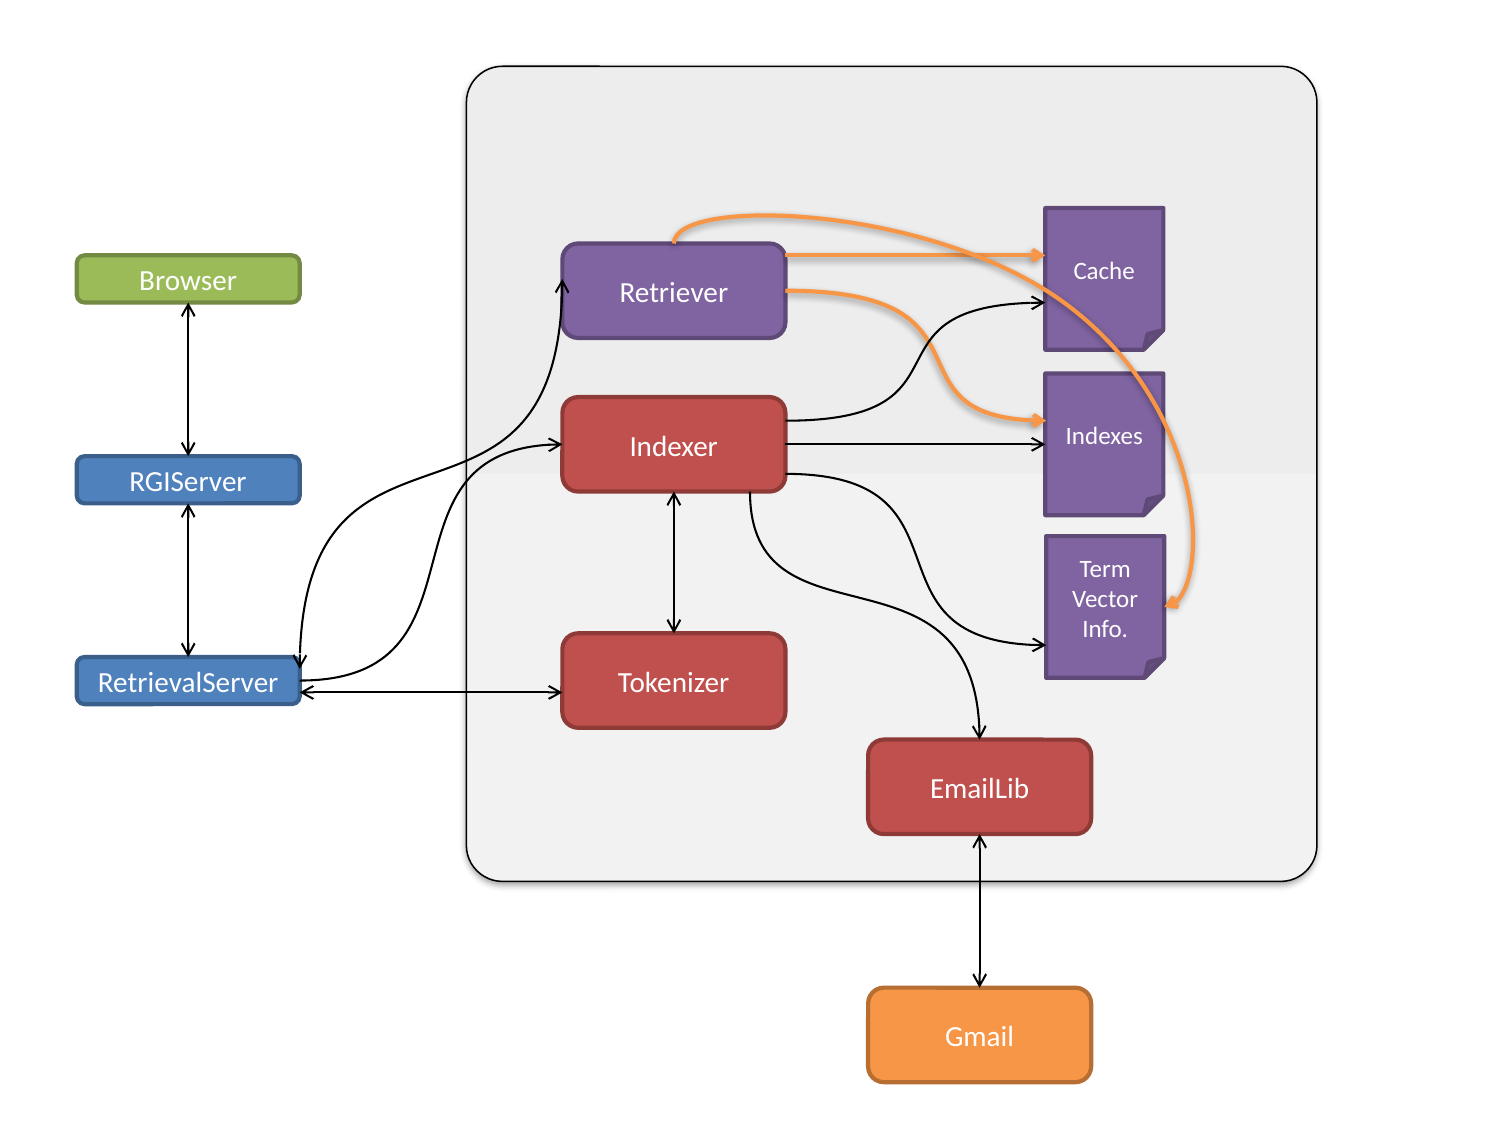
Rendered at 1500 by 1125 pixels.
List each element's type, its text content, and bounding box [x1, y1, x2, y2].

text_box RGIServer [74, 454, 293, 506]
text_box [299, 444, 563, 681]
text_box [785, 290, 1047, 302]
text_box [785, 473, 1047, 646]
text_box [785, 302, 1046, 421]
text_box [737, 179, 1101, 671]
text_box Tokenizer [560, 631, 735, 730]
text_box Retriever [560, 241, 732, 341]
text_box Term Vector Info. [1044, 534, 1167, 680]
text_box Gmail [865, 985, 1094, 1085]
text_box [465, 65, 1318, 883]
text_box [740, 679, 989, 731]
text_box Cache [1106, 205, 1166, 352]
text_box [299, 278, 563, 444]
text_box RetrievalServer [74, 654, 302, 707]
text_box EmailLib [865, 737, 1094, 837]
text_box Indexer [566, 394, 732, 494]
text_box Browser [74, 253, 302, 305]
text_box Indexes [1106, 371, 1166, 518]
